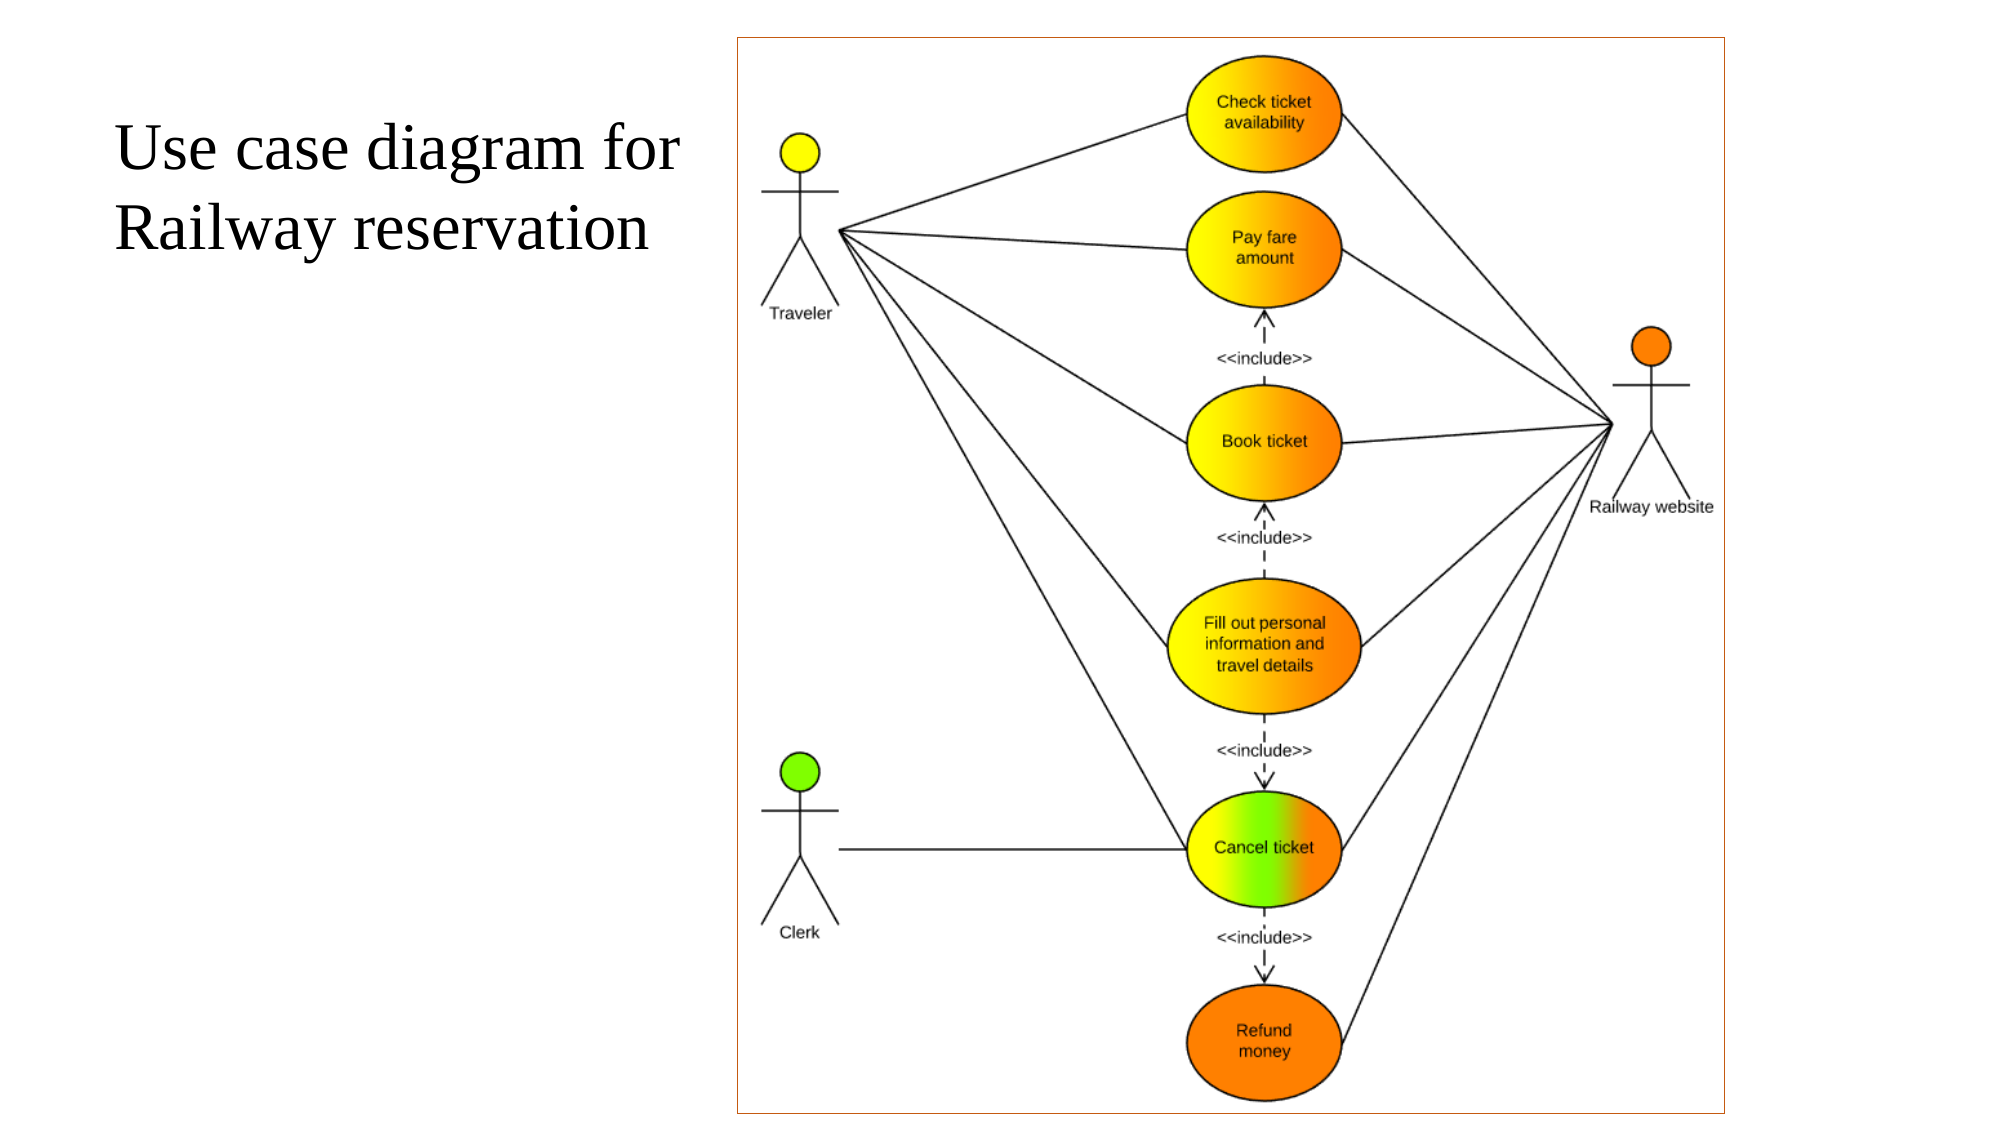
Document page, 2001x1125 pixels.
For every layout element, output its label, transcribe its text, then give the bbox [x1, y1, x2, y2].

text_box Use case diagram for Railway reservation [99, 95, 700, 270]
picture [737, 37, 1725, 1114]
